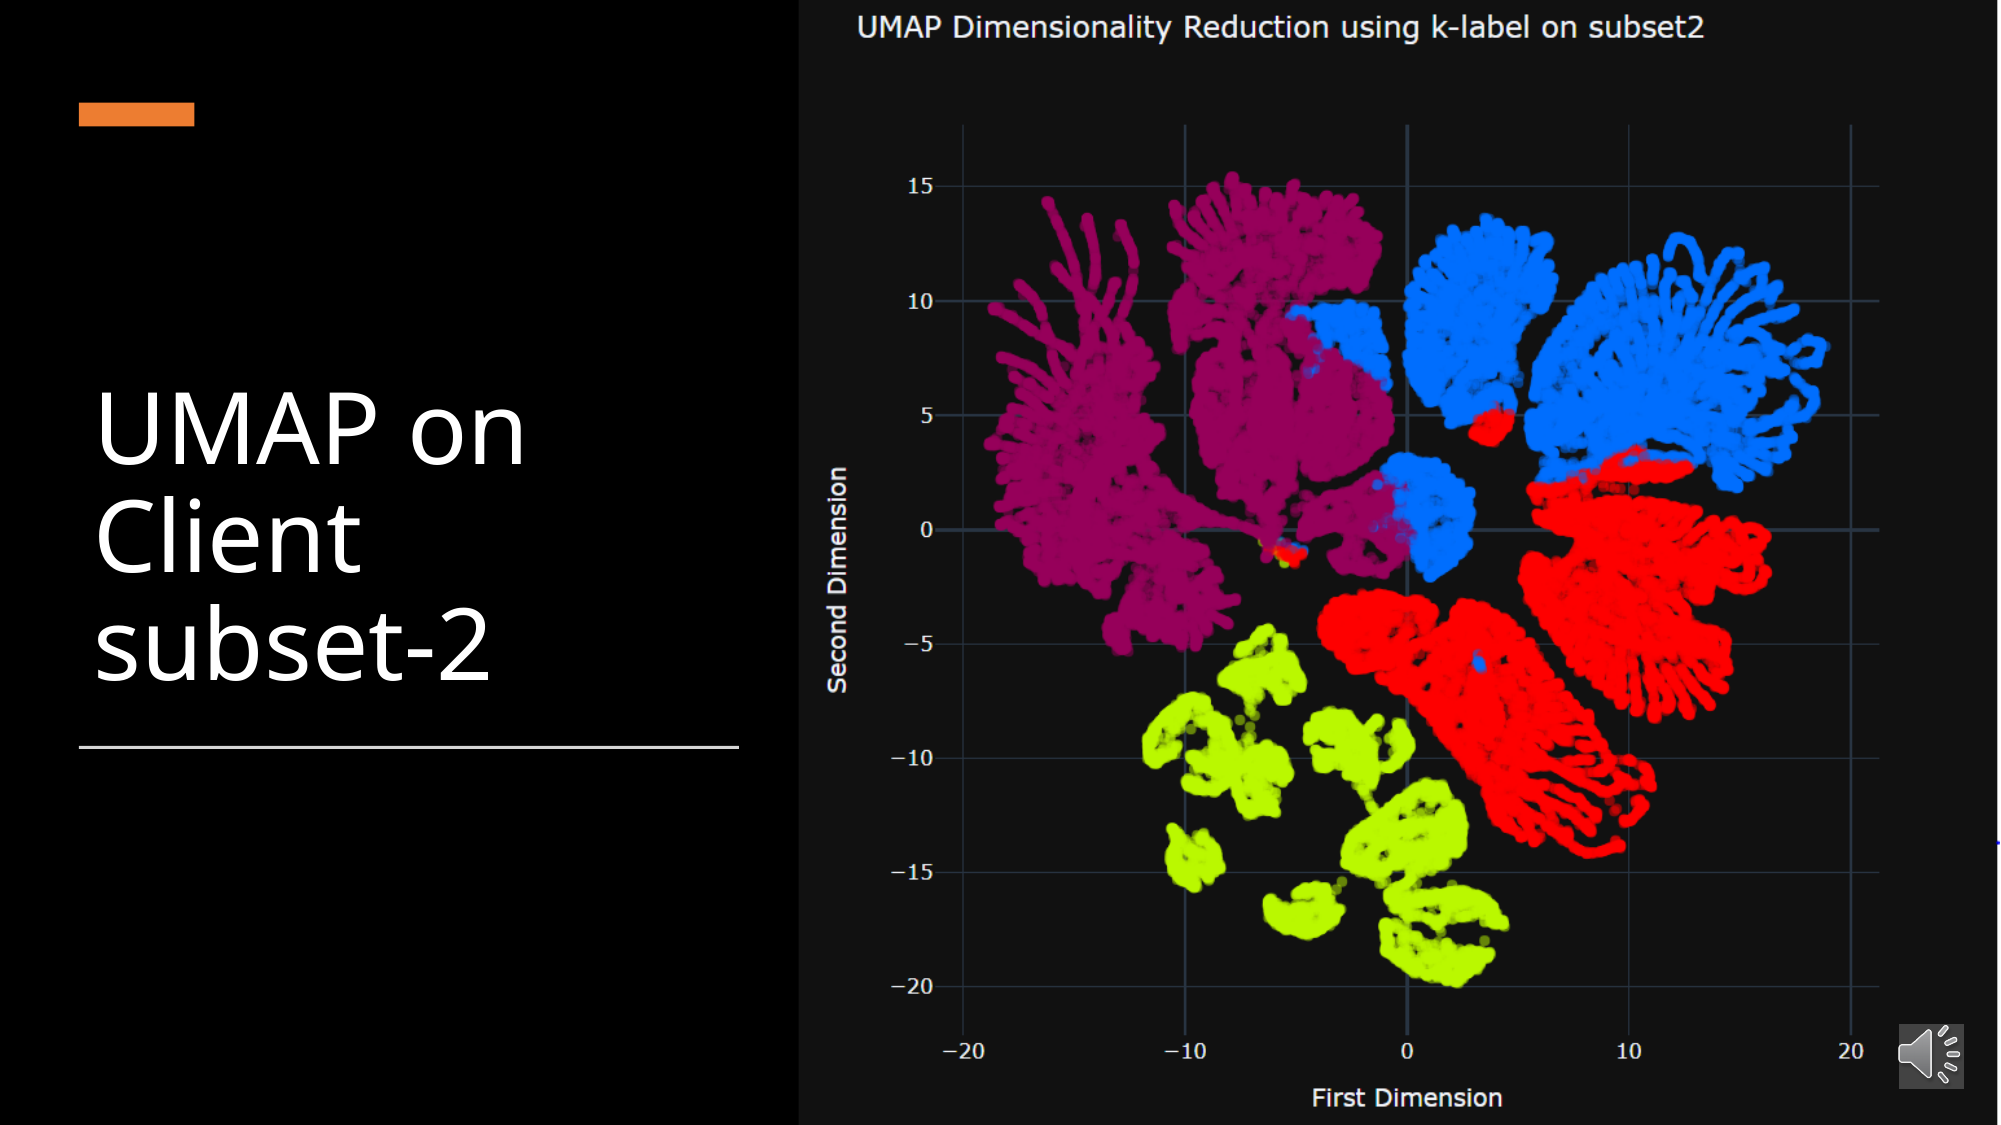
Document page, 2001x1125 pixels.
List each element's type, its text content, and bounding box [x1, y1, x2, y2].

text_box [78, 745, 740, 750]
text_box [78, 102, 195, 128]
text_box [0, 0, 798, 1125]
picture [798, 0, 2000, 1125]
title UMAP on Client subset-2 [78, 184, 739, 710]
